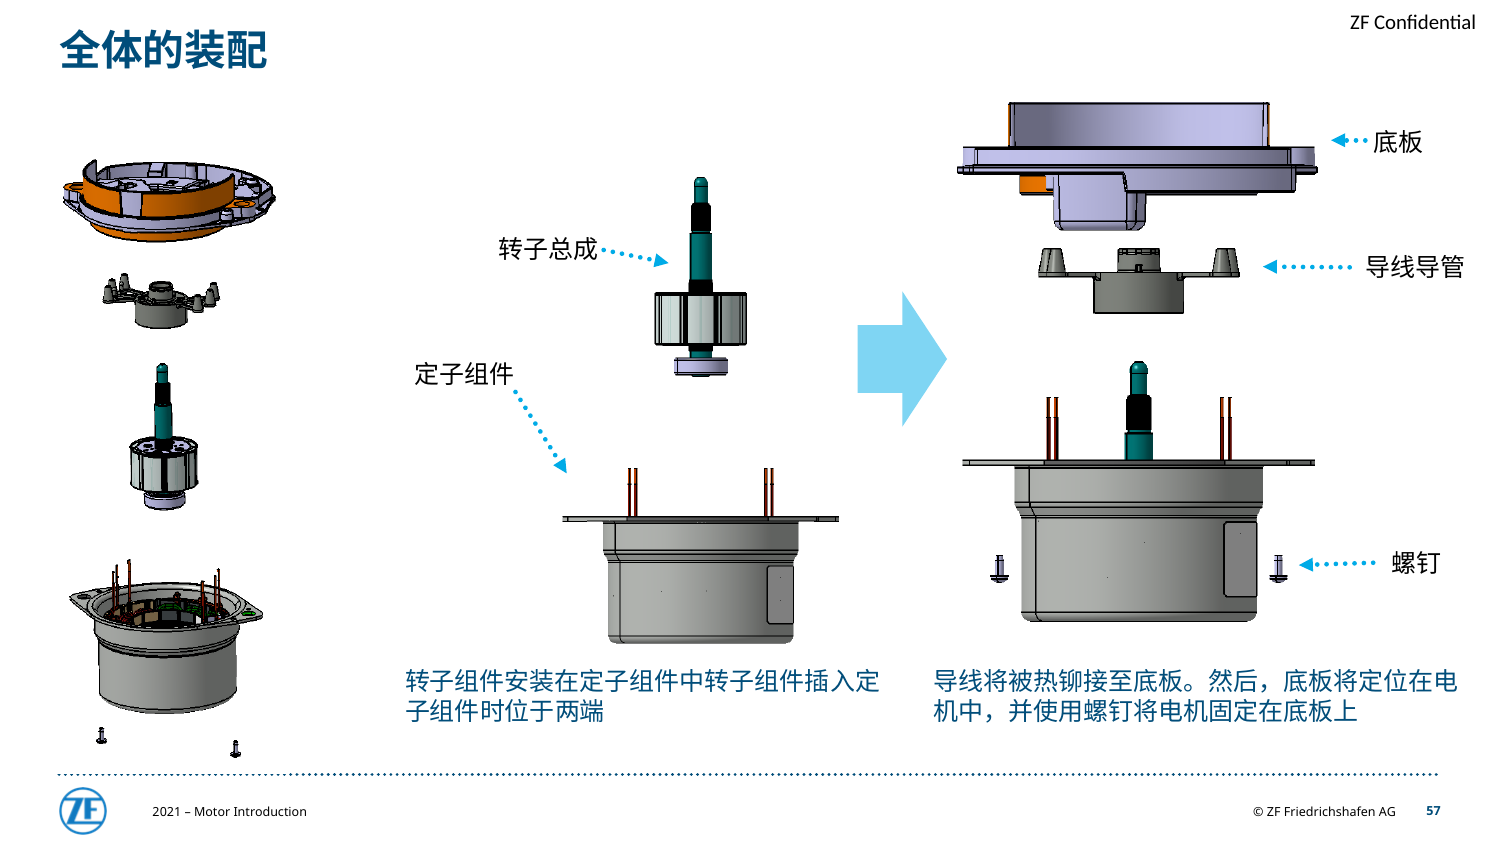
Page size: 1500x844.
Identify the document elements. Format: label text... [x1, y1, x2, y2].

text_box 螺钉 [1391, 547, 1442, 578]
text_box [515, 391, 567, 474]
slide_number 57 [1411, 802, 1441, 820]
text_box 导线将被热铆接至底板。然后，底板将定位在电机中，并使用螺钉将电机固定在底板上 [918, 658, 1475, 733]
text_box [857, 291, 932, 427]
picture [47, 150, 289, 774]
picture [938, 48, 1346, 639]
text_box 底板 [1373, 126, 1424, 157]
text_box 导线导管 [1365, 251, 1466, 282]
text_box 转子组件安装在定子组件中转子组件插入定子组件时位于两端 [390, 658, 898, 733]
text_box 定子组件 [414, 358, 516, 389]
picture [553, 170, 847, 659]
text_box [1298, 562, 1374, 566]
text_box 转子总成 [498, 233, 548, 264]
footer 2021 – Motor Introduction [152, 802, 1009, 820]
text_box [603, 249, 669, 264]
title 全体的装配 [59, 23, 1441, 121]
picture [59, 787, 107, 835]
